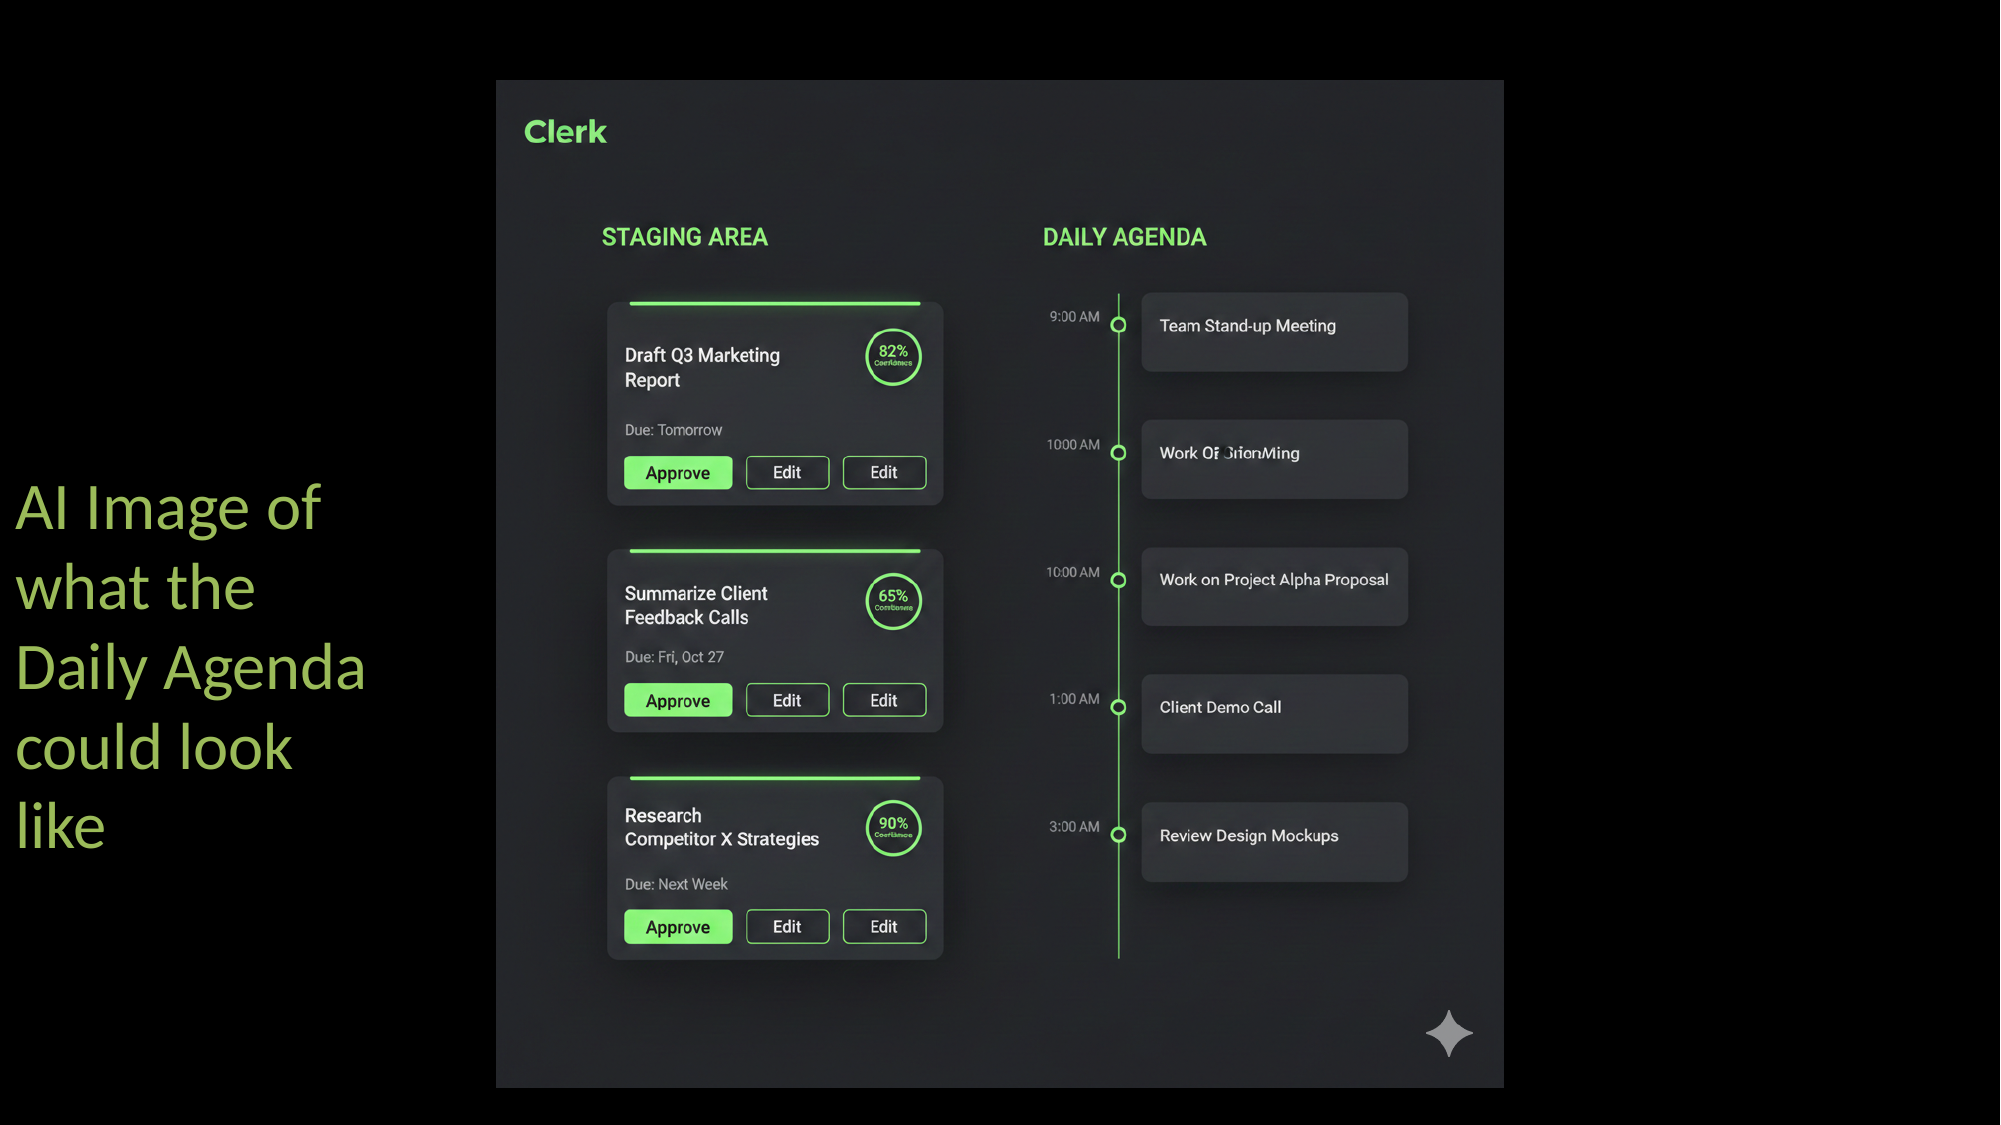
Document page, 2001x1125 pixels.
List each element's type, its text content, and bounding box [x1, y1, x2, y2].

picture [495, 79, 1504, 1088]
text_box AI Image of what the Daily Agenda could look like [0, 447, 414, 878]
